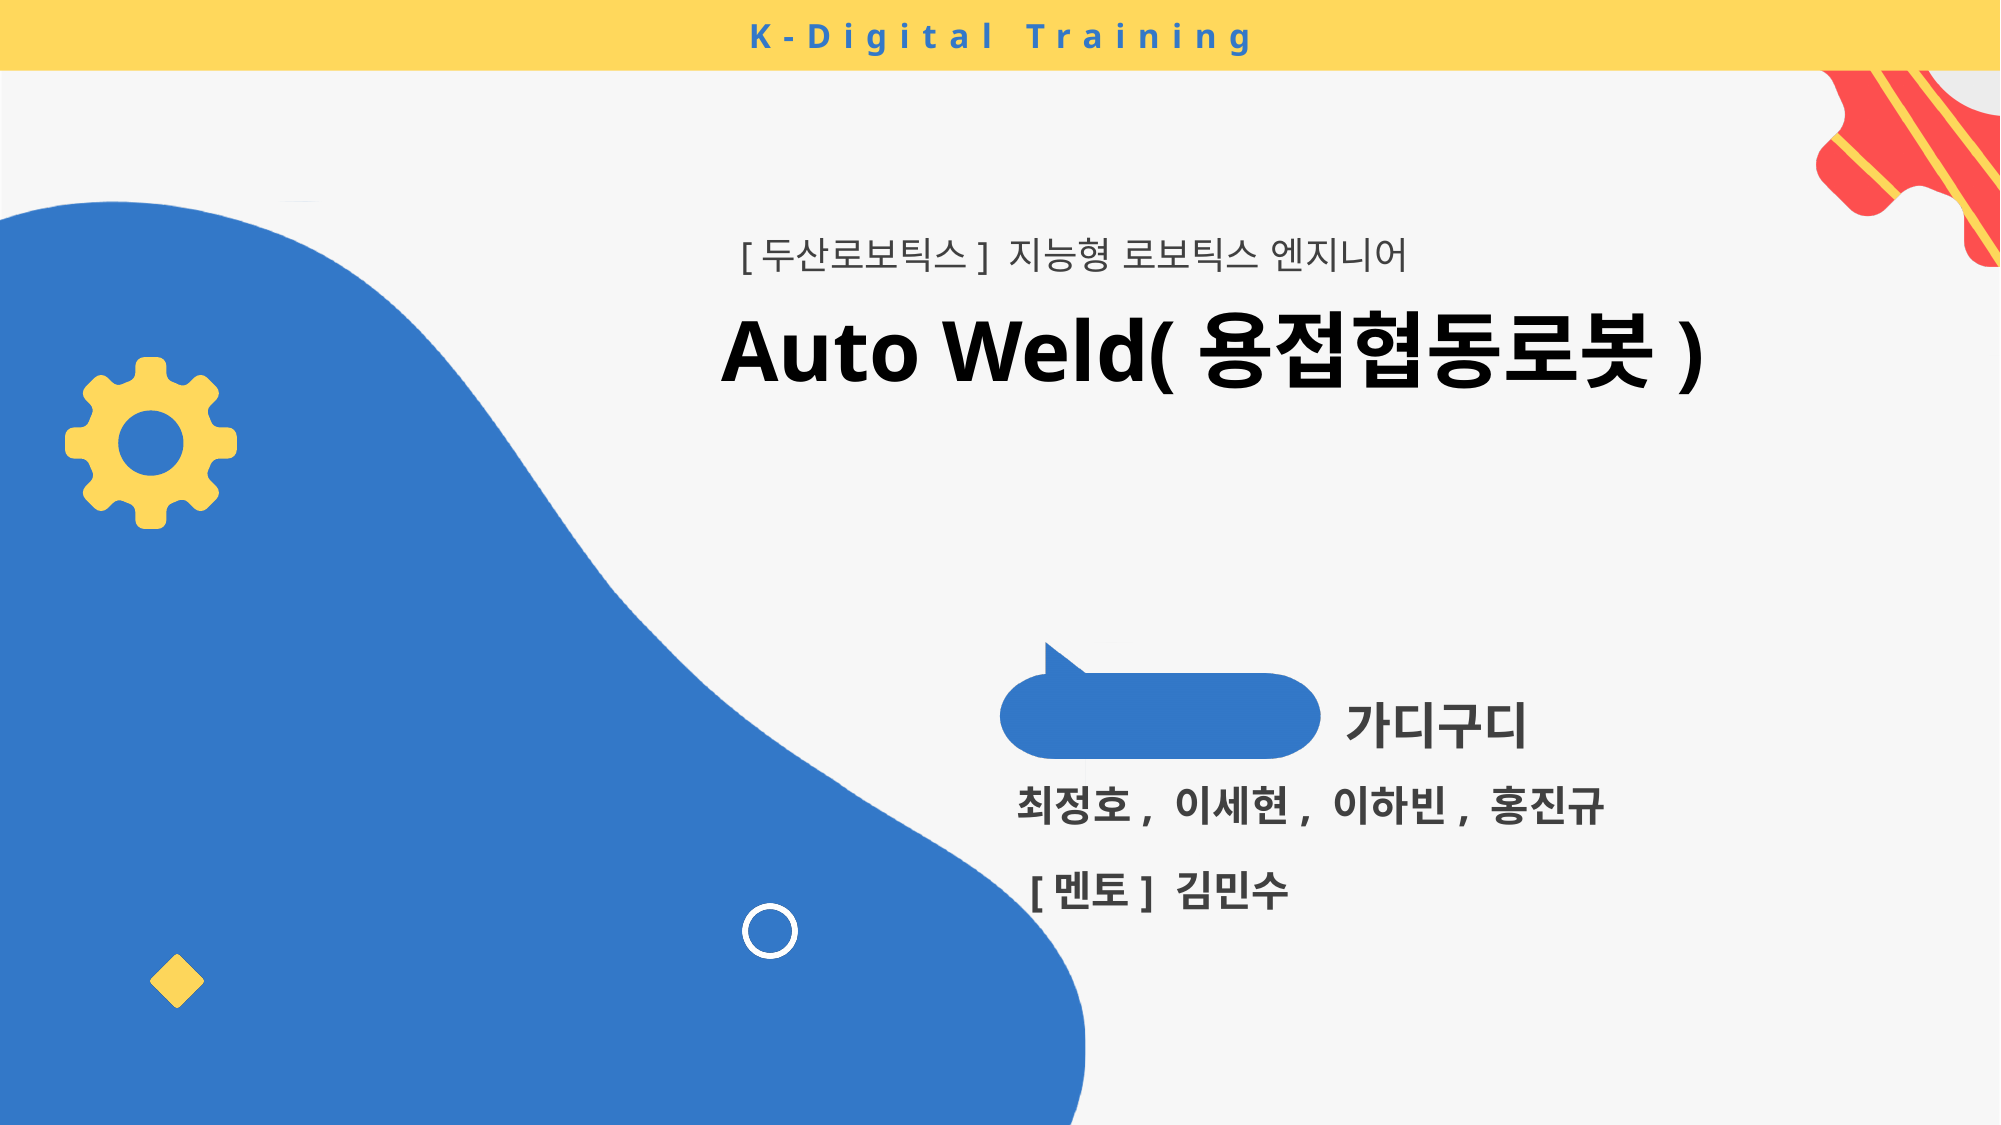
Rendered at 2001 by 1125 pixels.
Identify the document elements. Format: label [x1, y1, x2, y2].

text_box [999, 642, 2000, 907]
picture [0, 0, 2000, 1125]
text_box [64, 357, 237, 529]
text_box [1086, 224, 1874, 399]
